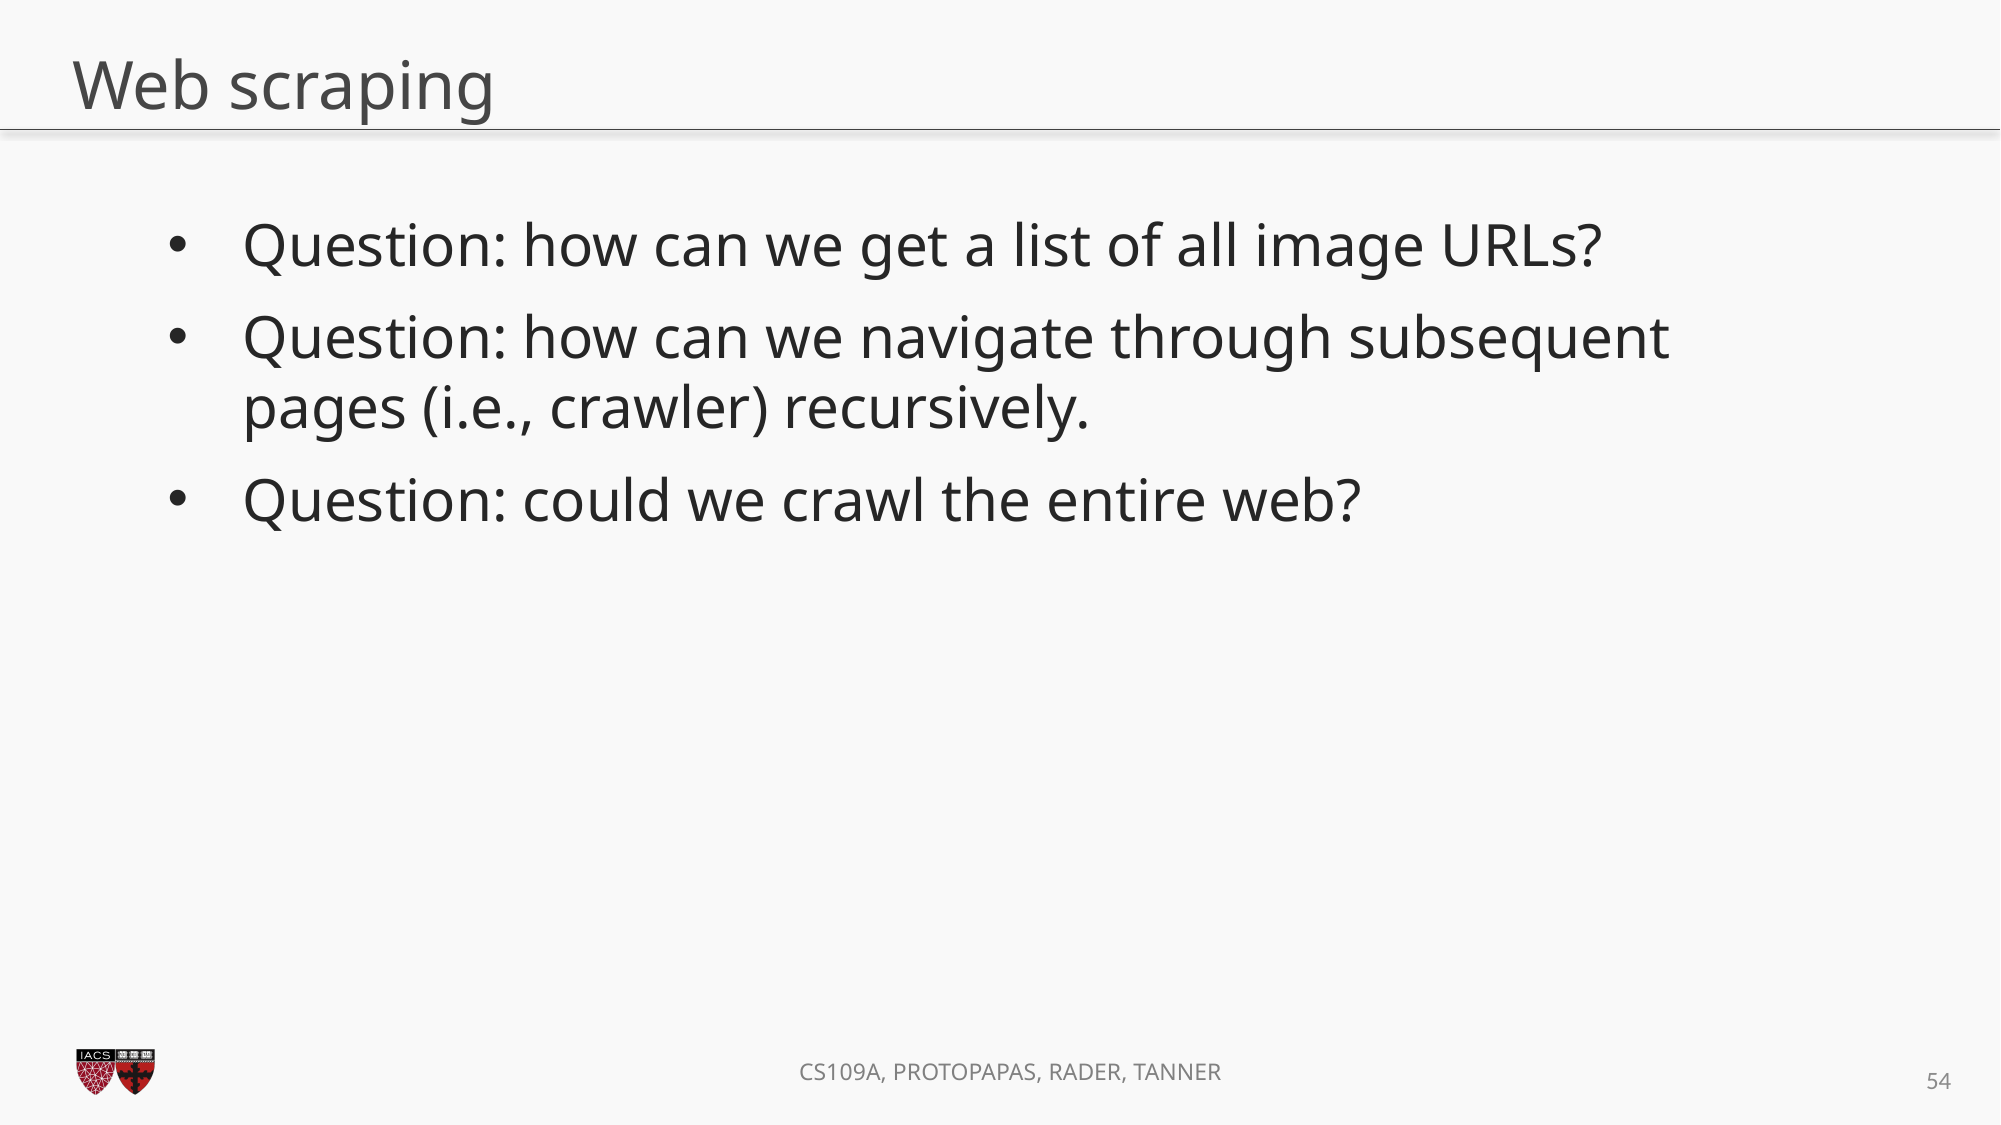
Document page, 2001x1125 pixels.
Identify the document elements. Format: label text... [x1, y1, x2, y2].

picture [75, 1049, 155, 1095]
title Web scraping [57, 35, 1943, 162]
slide_number 54 [1500, 1050, 1967, 1110]
list Question: how can we get a list of all image URLs? Question: how can we navigate through subsequent pages (i.e., crawler) recursively. Question: could we crawl the entire web? [152, 201, 1847, 957]
